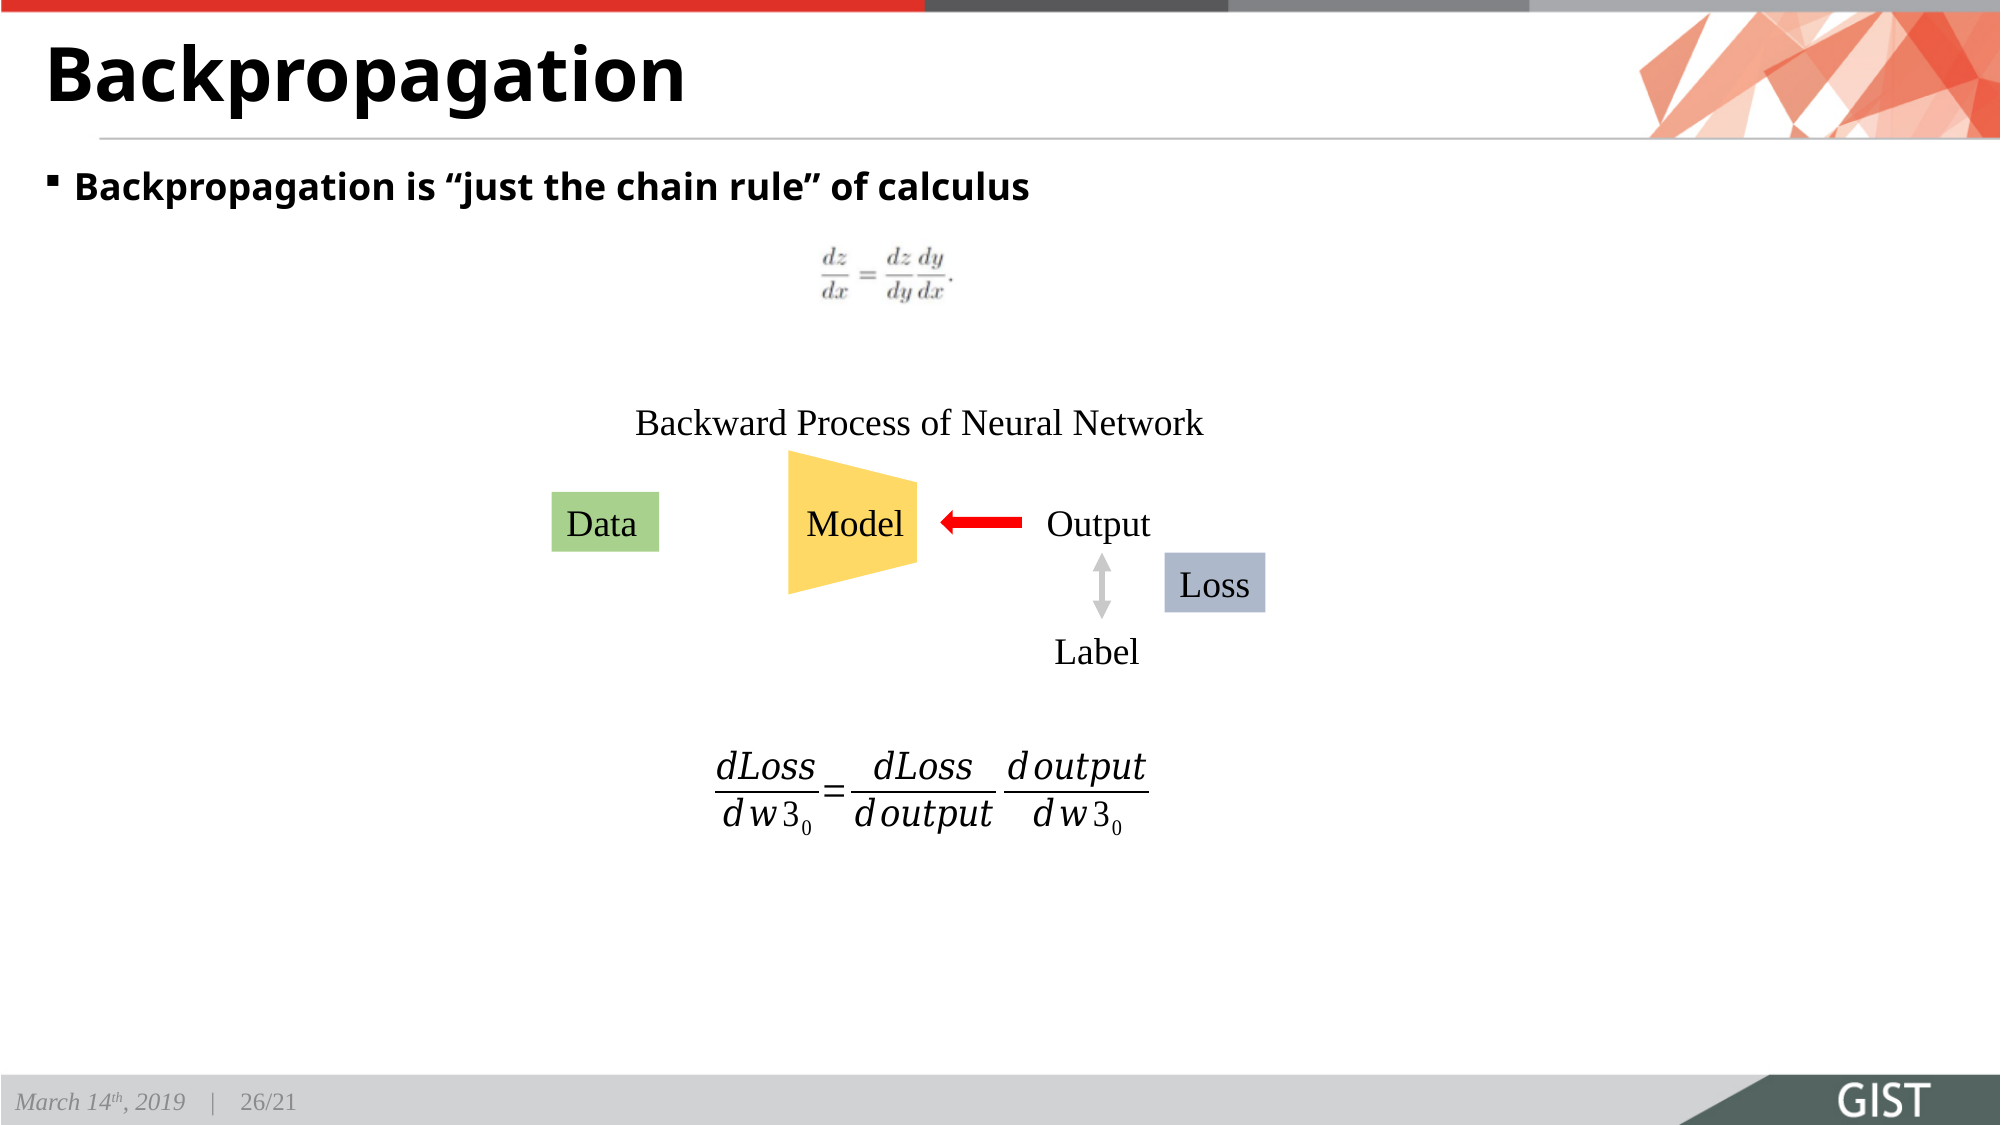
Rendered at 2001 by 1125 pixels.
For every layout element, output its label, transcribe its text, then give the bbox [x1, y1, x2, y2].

list Backpropagation is “just the chain rule” of calculus [29, 155, 2000, 333]
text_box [551, 390, 1266, 680]
picture [0, 0, 2000, 1125]
title Backpropagation [29, 17, 1971, 136]
picture [795, 218, 971, 328]
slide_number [0, 1075, 450, 1125]
